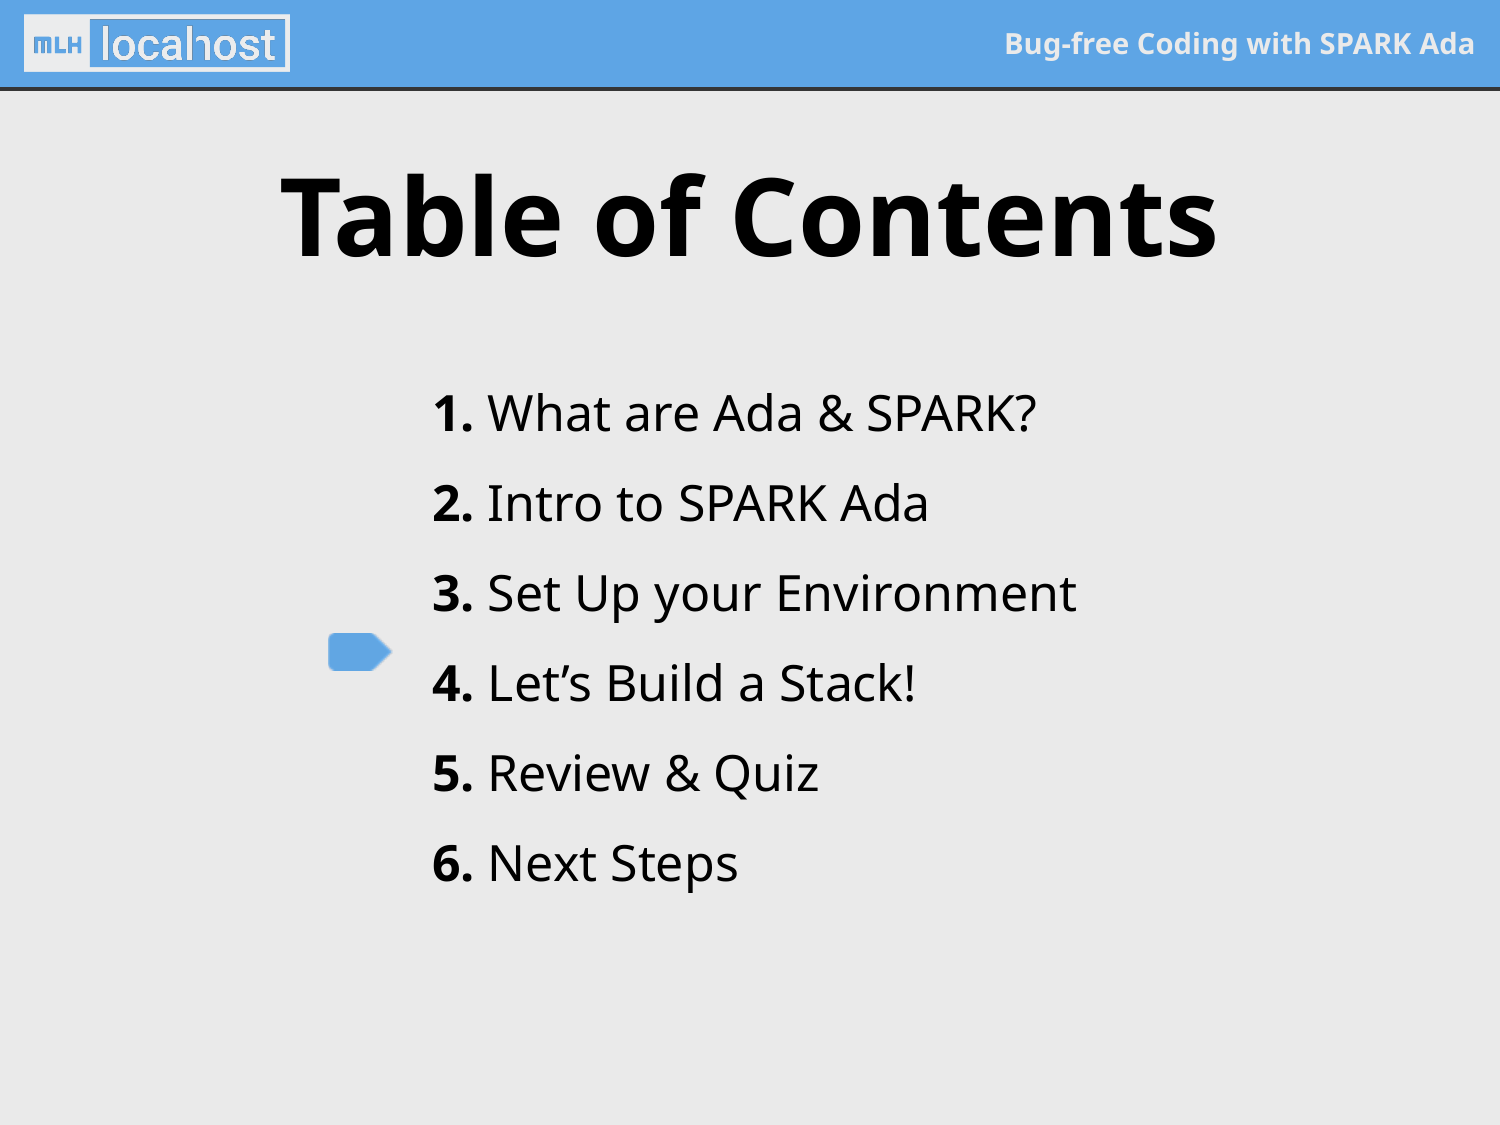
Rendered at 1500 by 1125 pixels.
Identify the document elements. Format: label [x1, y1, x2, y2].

picture [328, 632, 393, 671]
picture [24, 14, 290, 72]
